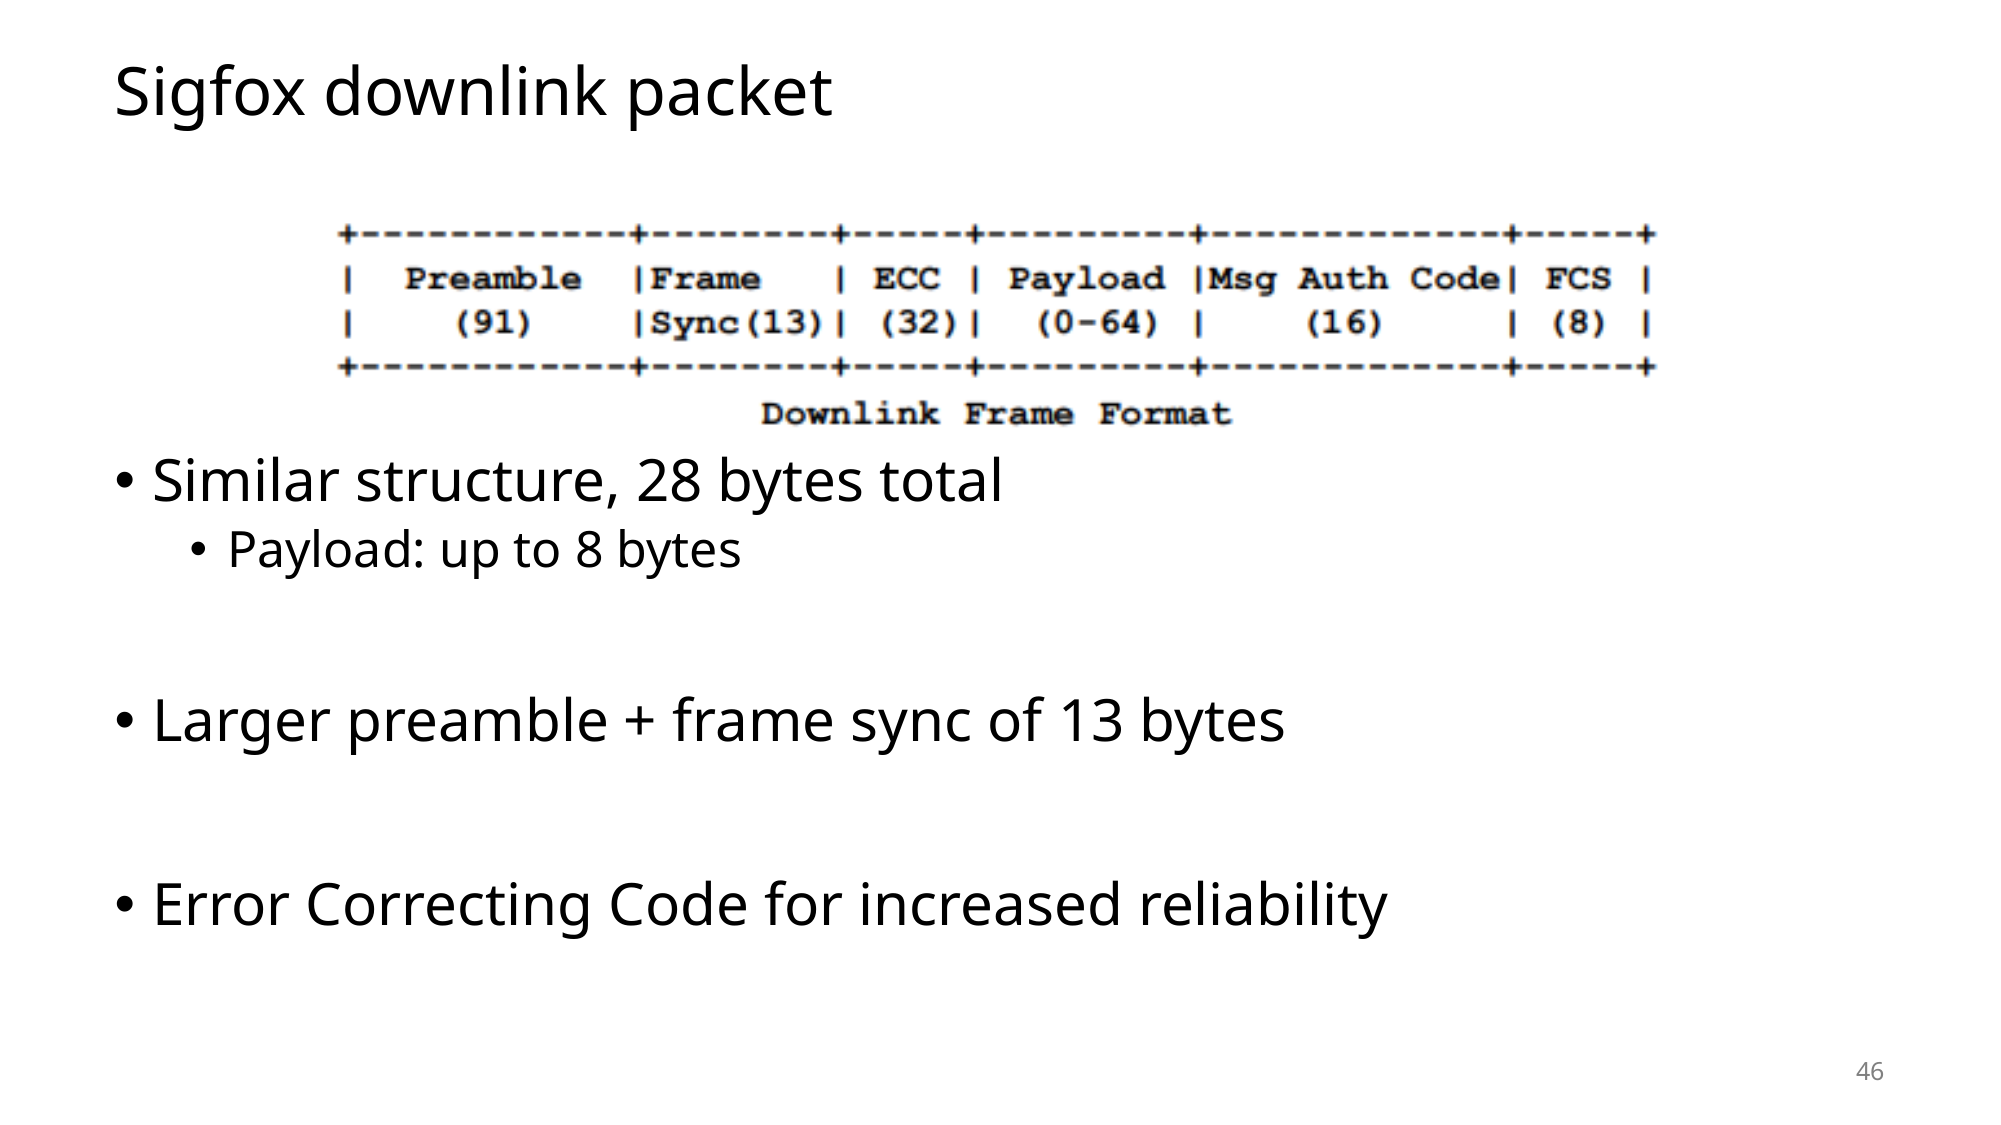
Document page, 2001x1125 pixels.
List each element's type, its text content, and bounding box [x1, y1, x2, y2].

list Similar structure, 28 bytes total Payload: up to 8 bytes Larger preamble + frame sync of 13 bytes Error Correcting Code for increased reliability [99, 443, 1900, 1013]
slide_number 46 [1749, 1042, 1900, 1103]
title Sigfox downlink packet [99, 37, 1900, 150]
picture [328, 209, 1671, 443]
